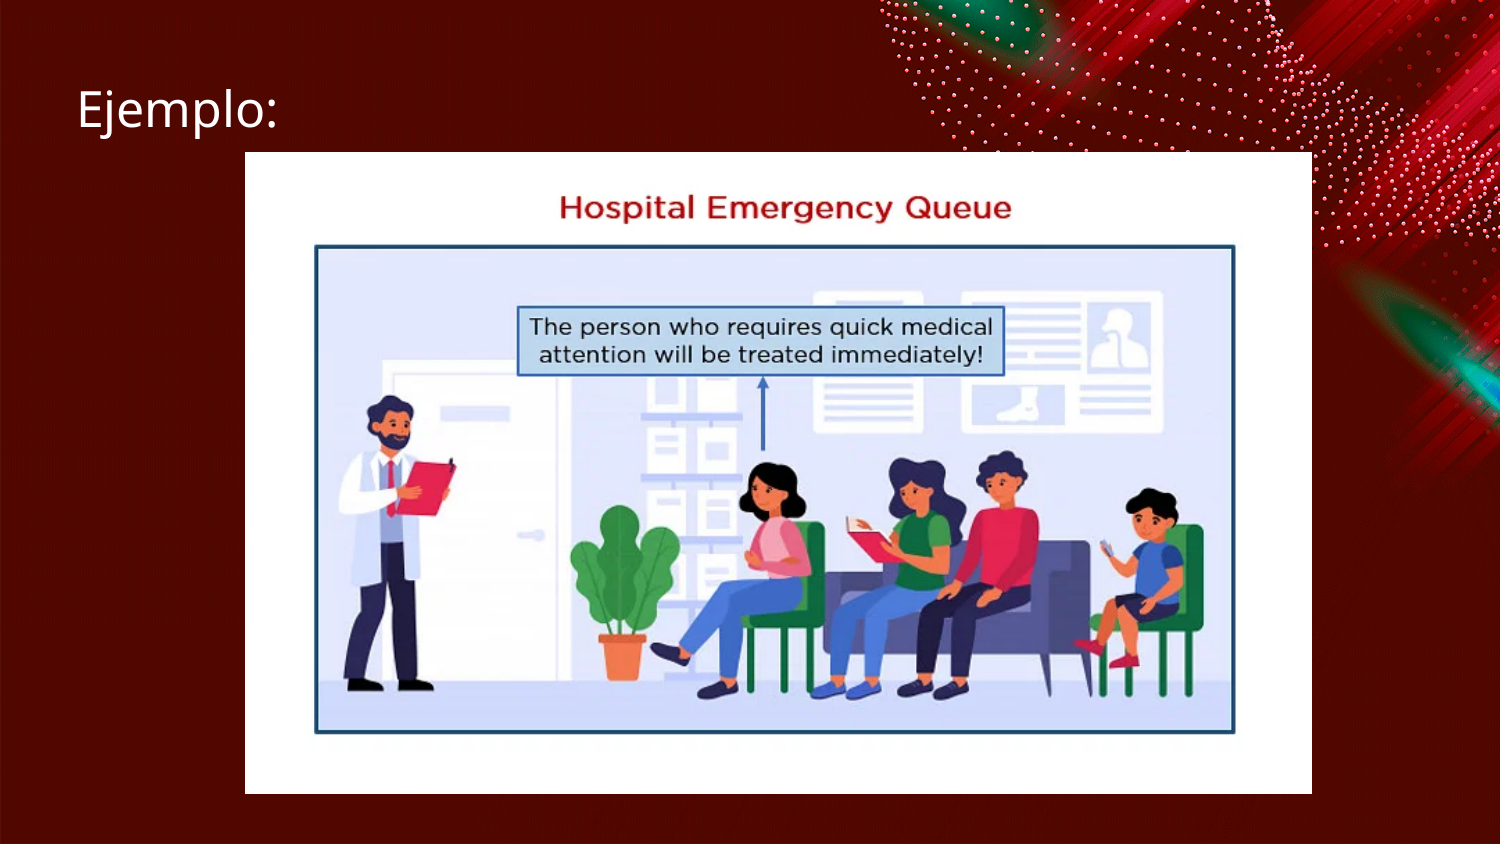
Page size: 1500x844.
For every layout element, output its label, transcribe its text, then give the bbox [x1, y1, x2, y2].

picture [0, 0, 1500, 844]
title Ejemplo: [61, 62, 602, 153]
